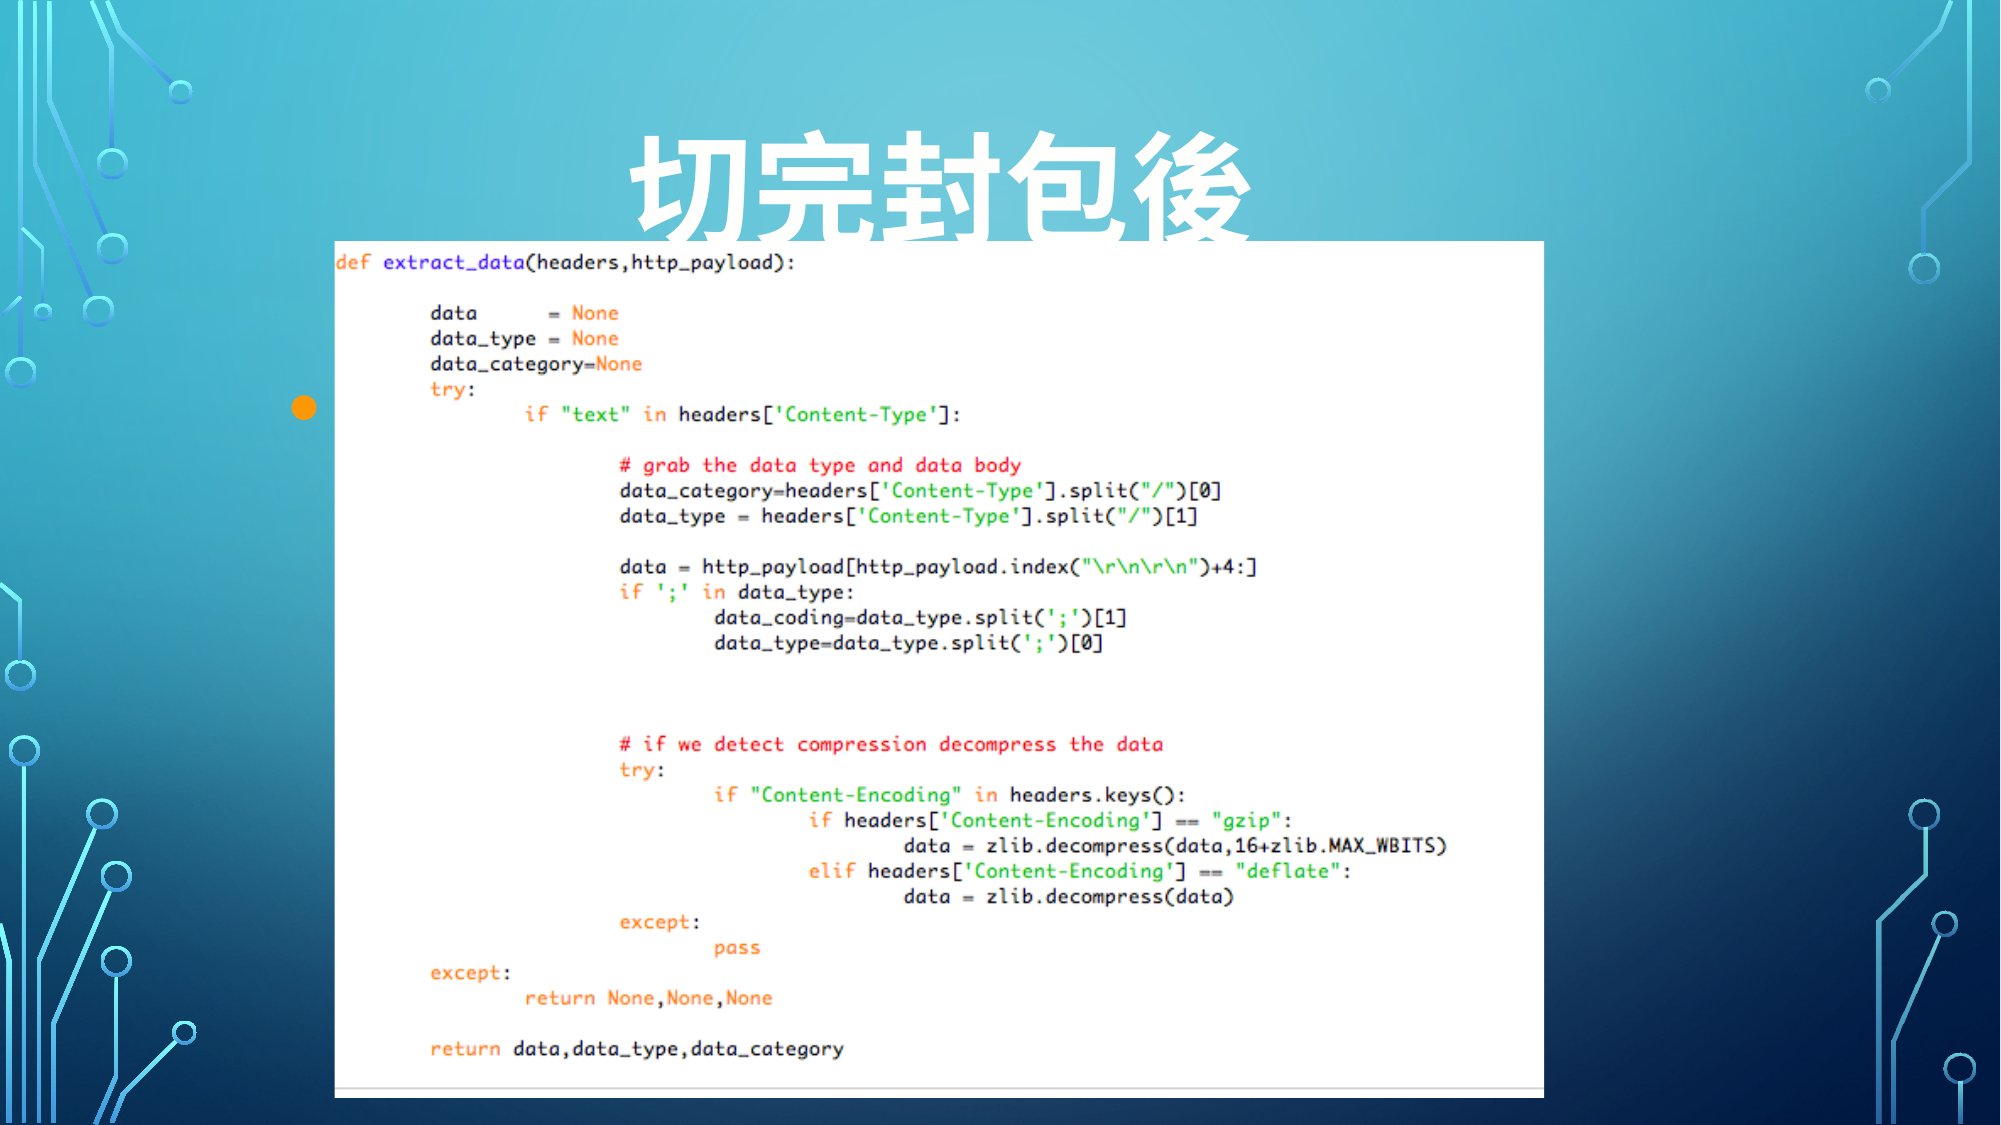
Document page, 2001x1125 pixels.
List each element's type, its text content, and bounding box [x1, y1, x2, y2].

text_box 切完封包後 [334, 104, 1550, 270]
picture [334, 241, 1545, 1098]
text_box 尋找特別關注的content-type Image Application Text [274, 344, 1852, 1125]
